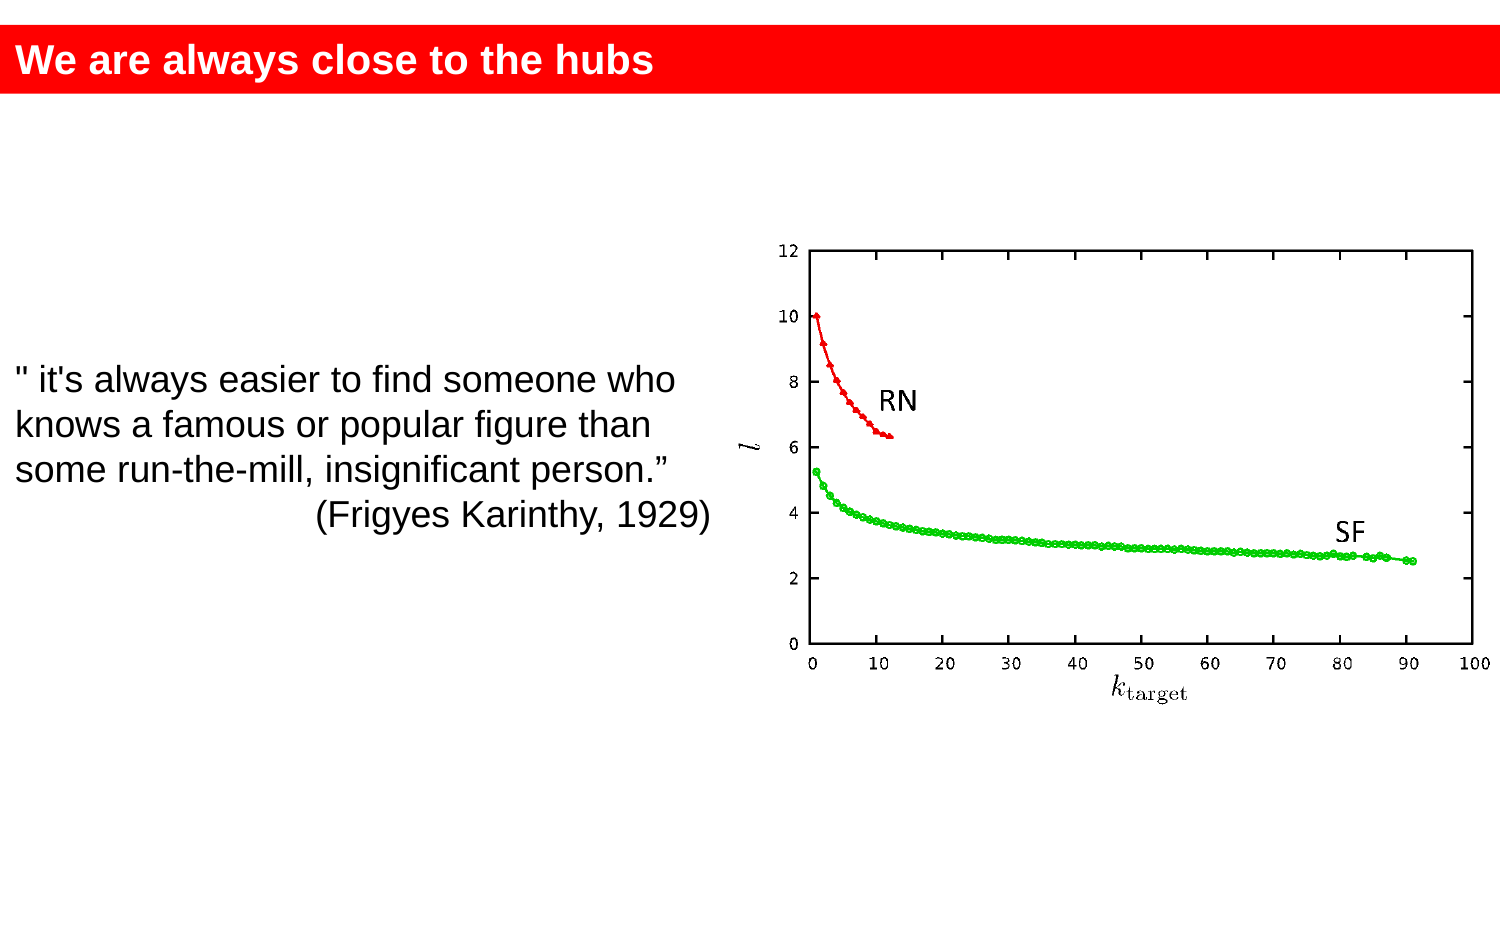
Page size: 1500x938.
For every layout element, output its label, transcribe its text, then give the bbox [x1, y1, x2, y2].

text_box We are always close to the hubs [0, 24, 1500, 94]
picture [720, 228, 1500, 709]
text_box " it's always easier to find someone who knows a famous or popular figure than some run-the-mill, insignificant person.” (Frigyes Karinthy, 1929) [0, 347, 715, 590]
